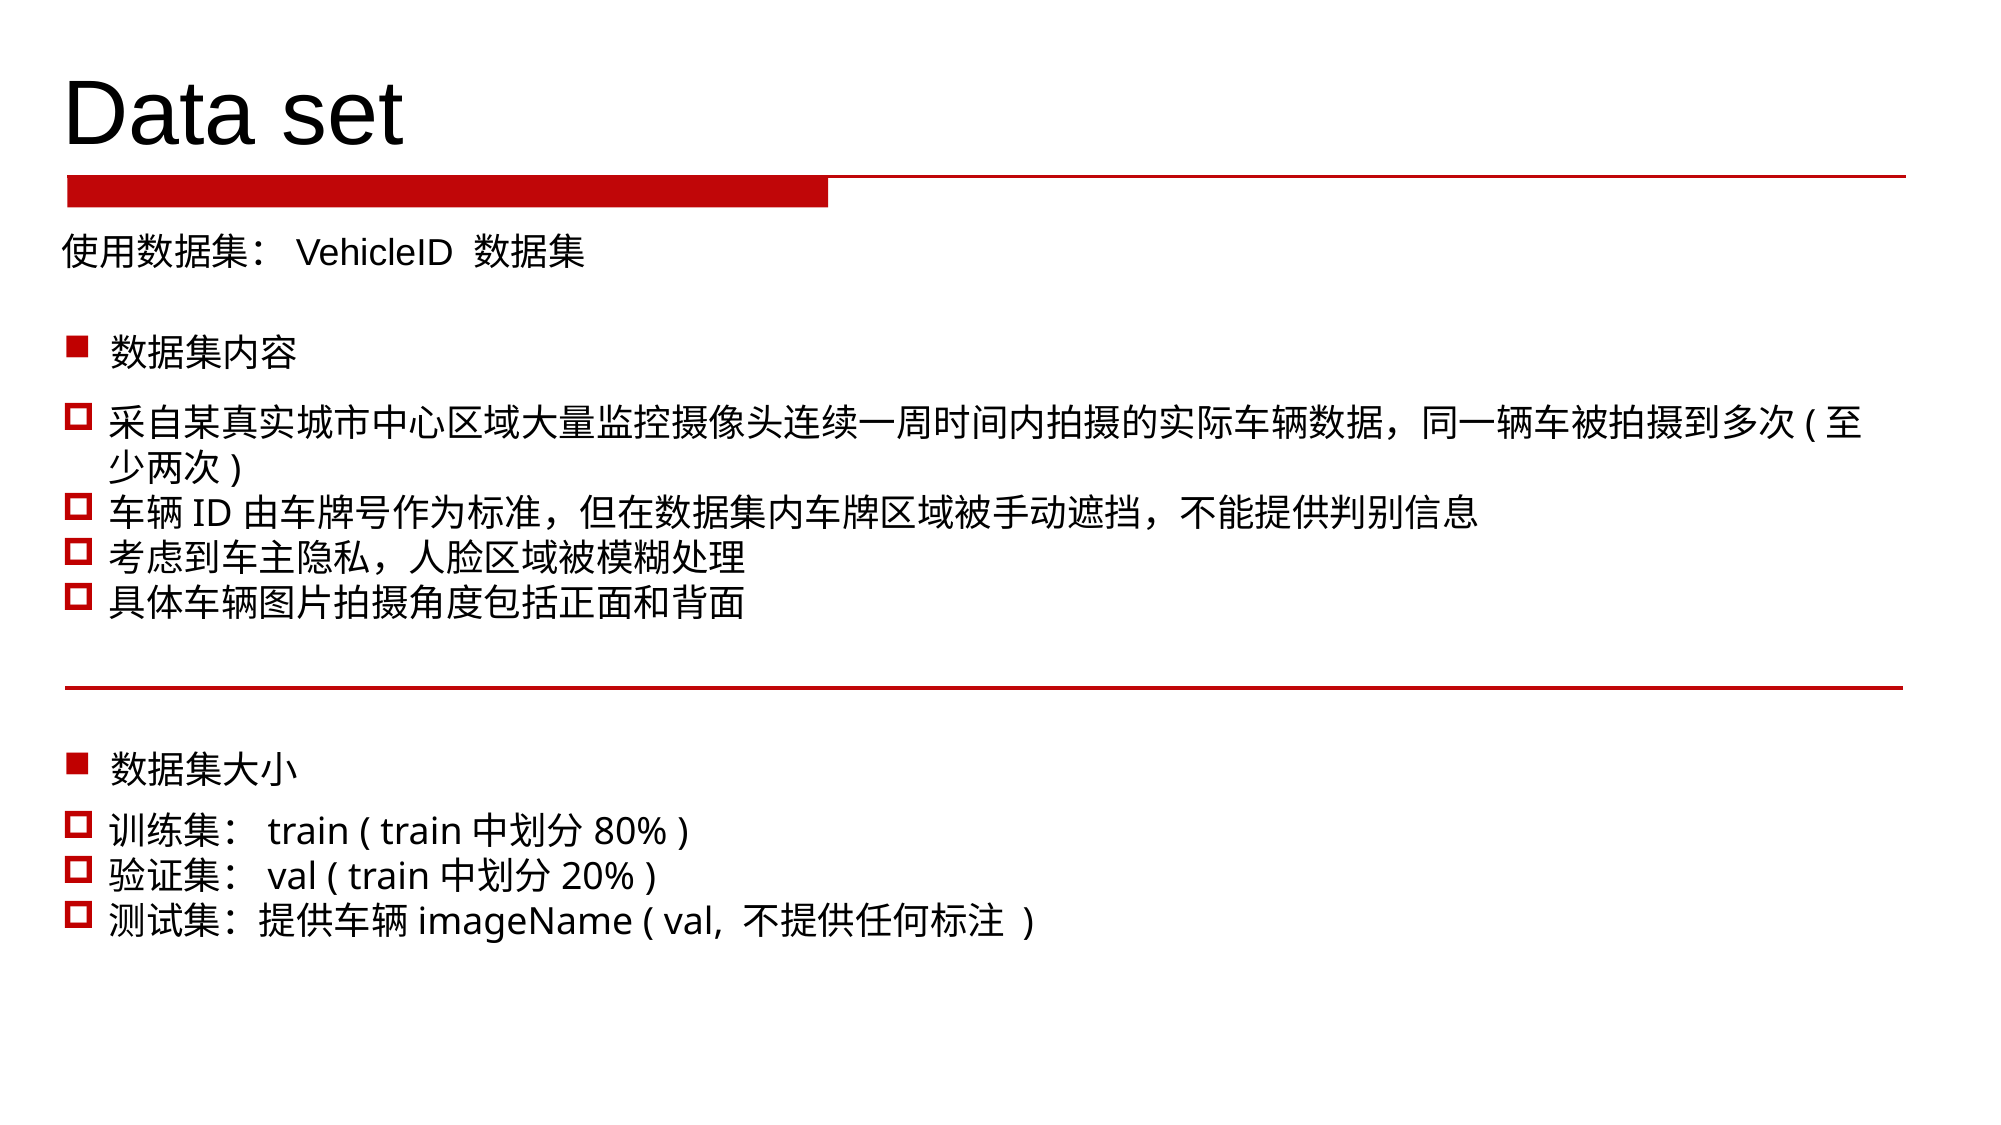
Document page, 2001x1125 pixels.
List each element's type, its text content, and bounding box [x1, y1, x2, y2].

text_box 采自某真实城市中心区域大量监控摄像头连续一周时间内拍摄的实际车辆数据，同一辆车被拍摄到多次(至少两次) 车辆ID由车牌号作为标准，但在数据集内车牌区域被手动遮挡，不能提供判别信息 考虑到车主隐私，人脸区域被模糊处理 具体车辆图片拍摄角度包括正面和背面 [47, 391, 1906, 632]
text_box 数据集大小 [48, 738, 313, 799]
title Data set [47, 29, 663, 201]
text_box 使用数据集：VehicleID 数据集 [47, 220, 945, 281]
text_box 数据集内容 [48, 321, 313, 382]
text_box 训练集：train ( train中划分80% ) 验证集：val ( train中划分20% ) 测试集：提供车辆imageName ( val, 不提供任何标注 ) [47, 799, 1896, 950]
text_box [67, 176, 1907, 208]
